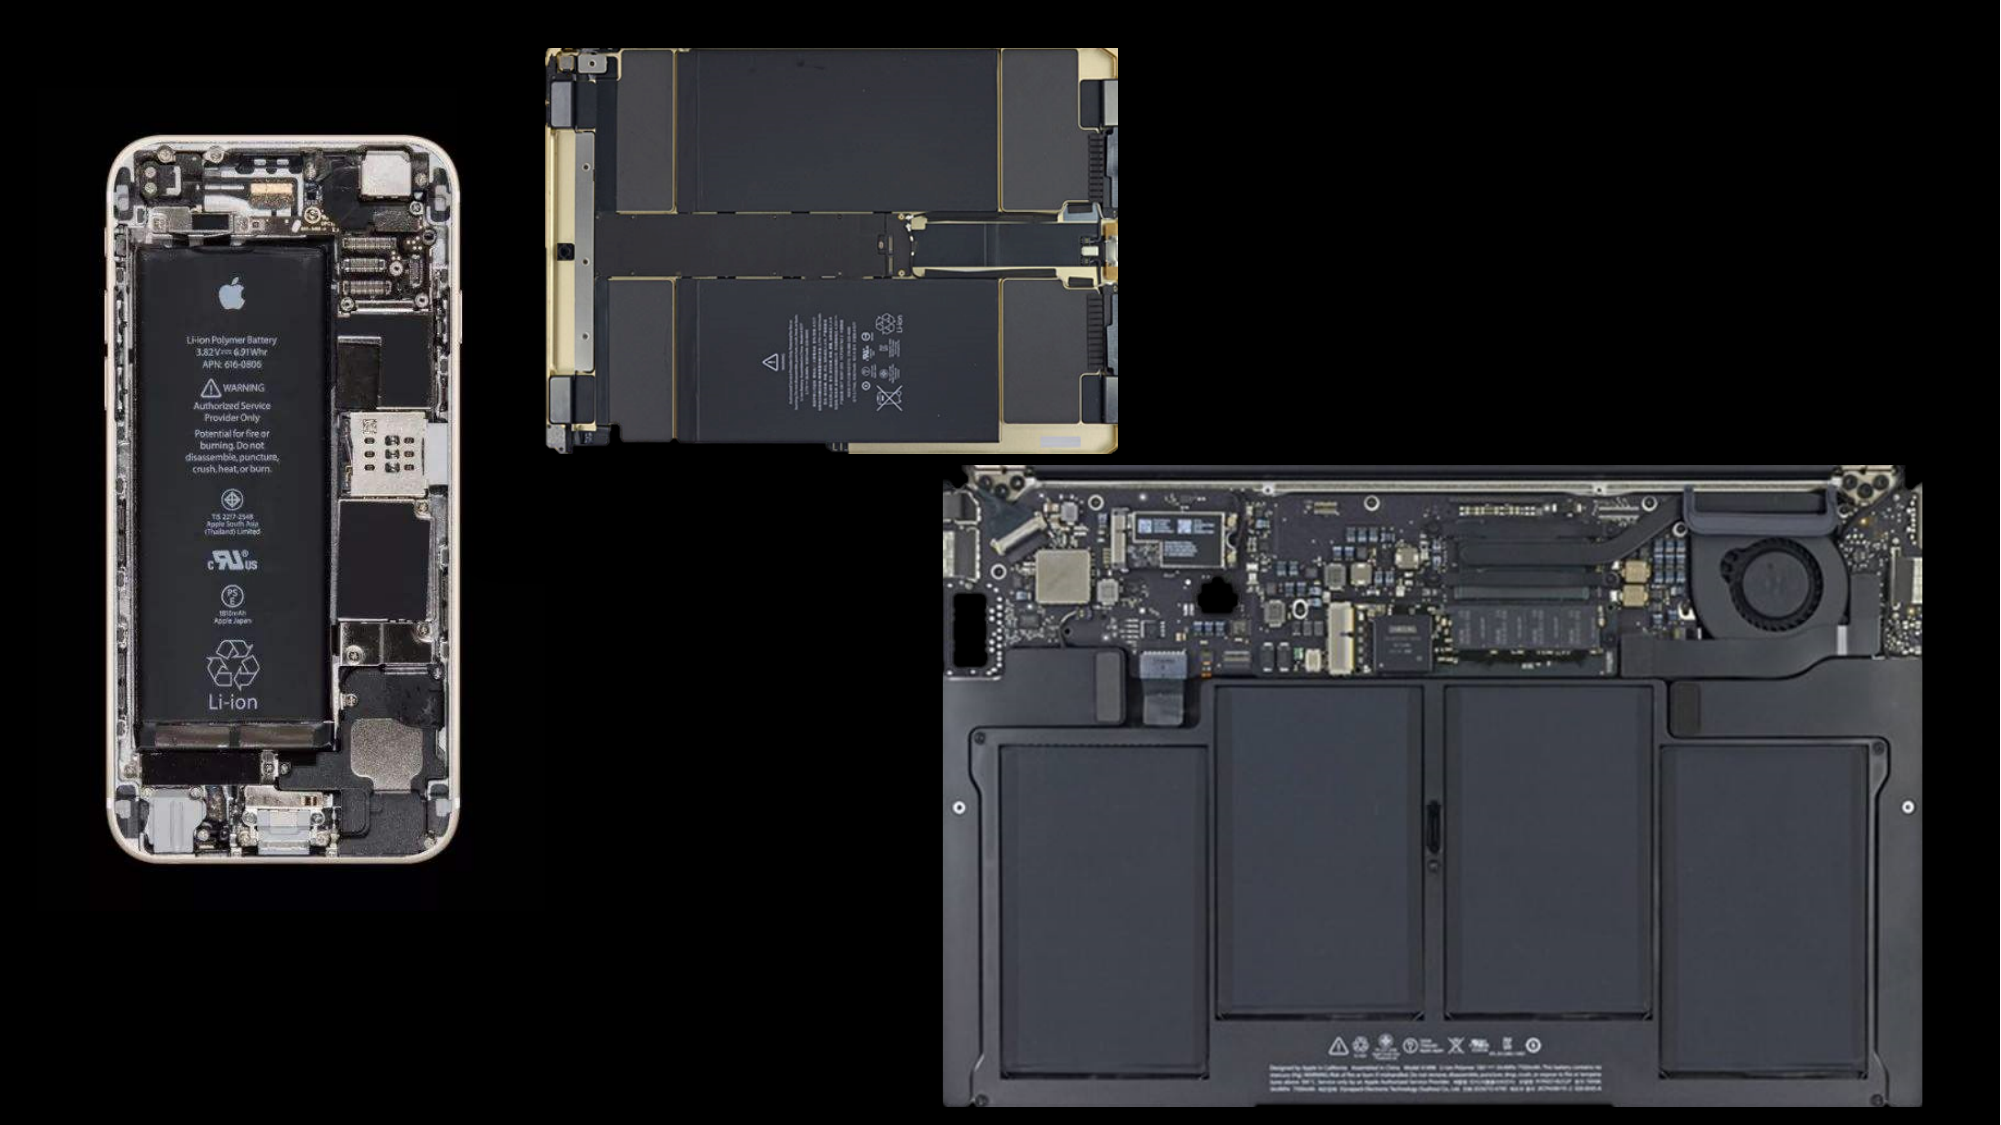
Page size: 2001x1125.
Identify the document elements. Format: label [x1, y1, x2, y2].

picture [37, 47, 1118, 911]
picture [942, 465, 1923, 1107]
